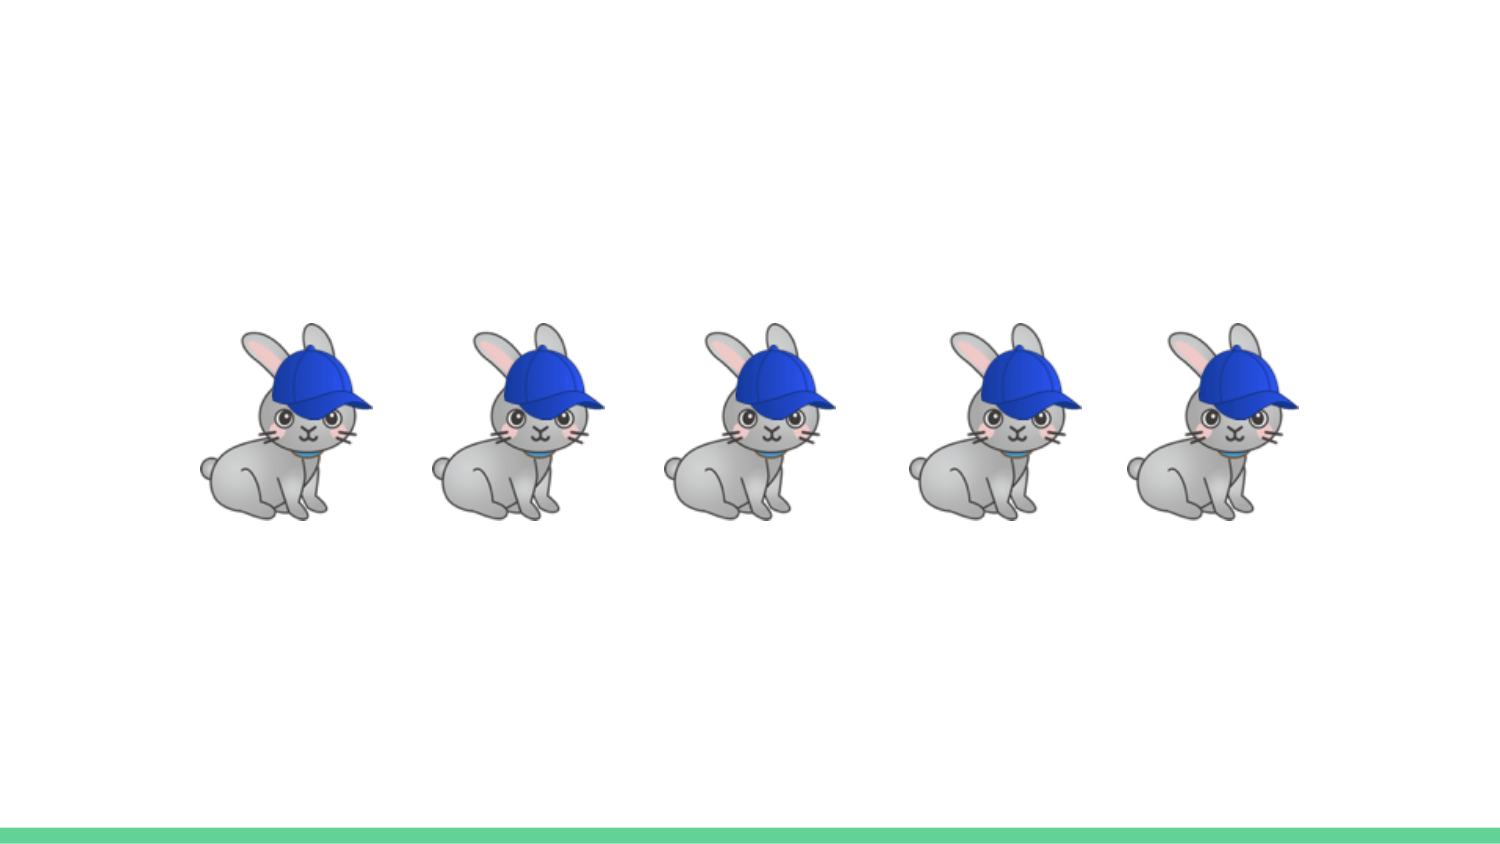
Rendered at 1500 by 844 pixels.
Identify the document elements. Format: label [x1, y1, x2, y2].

picture [908, 323, 1082, 521]
picture [200, 323, 373, 521]
picture [1126, 323, 1300, 521]
picture [432, 323, 605, 521]
picture [663, 323, 837, 521]
